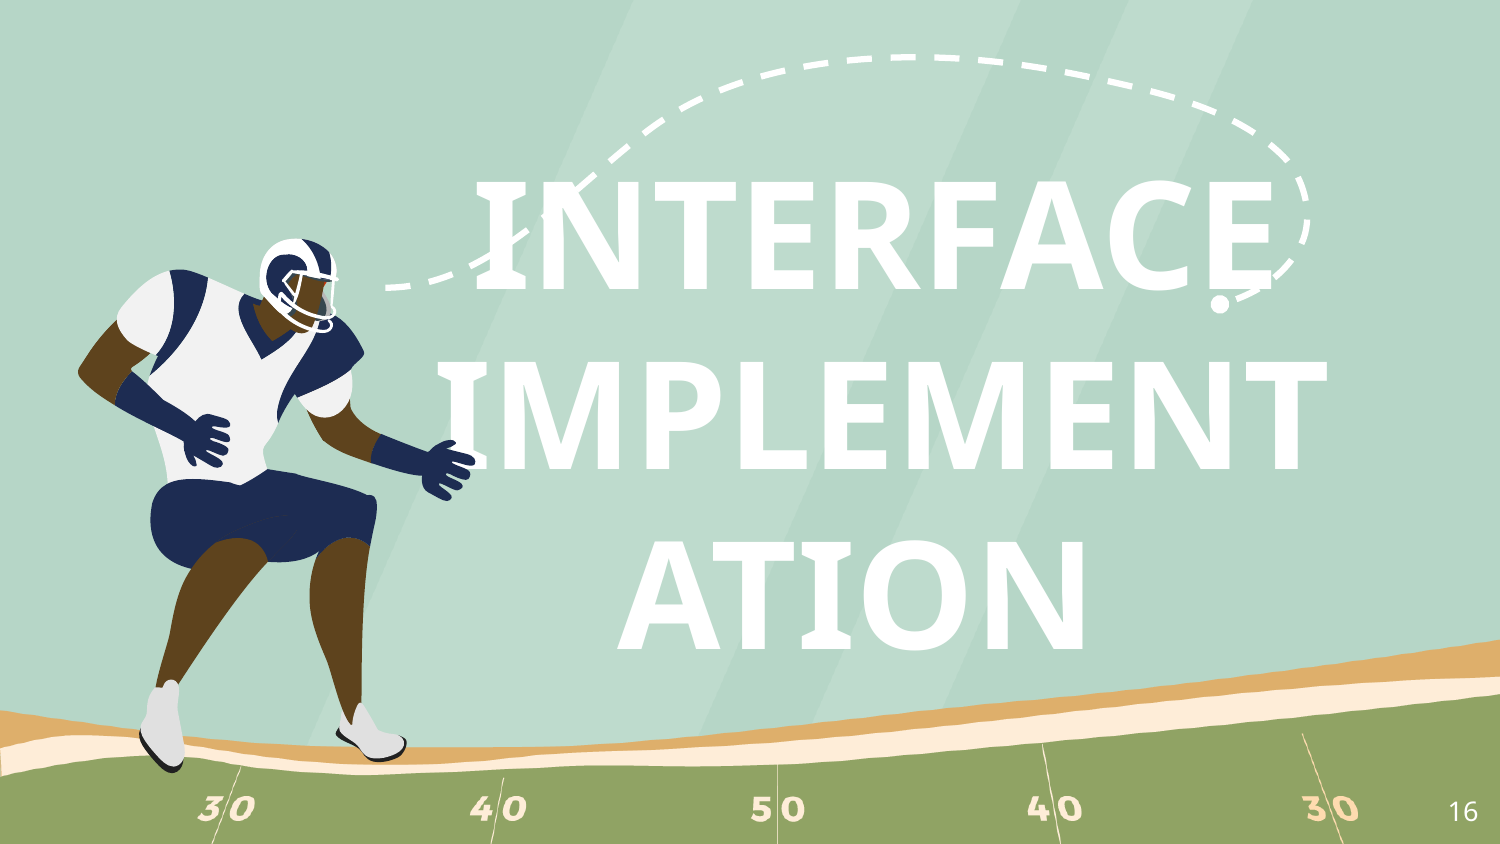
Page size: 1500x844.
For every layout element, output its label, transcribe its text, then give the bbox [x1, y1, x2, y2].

text_box [774, 57, 1071, 73]
slide_number ‹#› [1403, 779, 1494, 844]
title INTERFACE IMPLEMENTATION [400, 73, 1353, 745]
picture [0, 0, 1500, 844]
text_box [77, 236, 477, 774]
